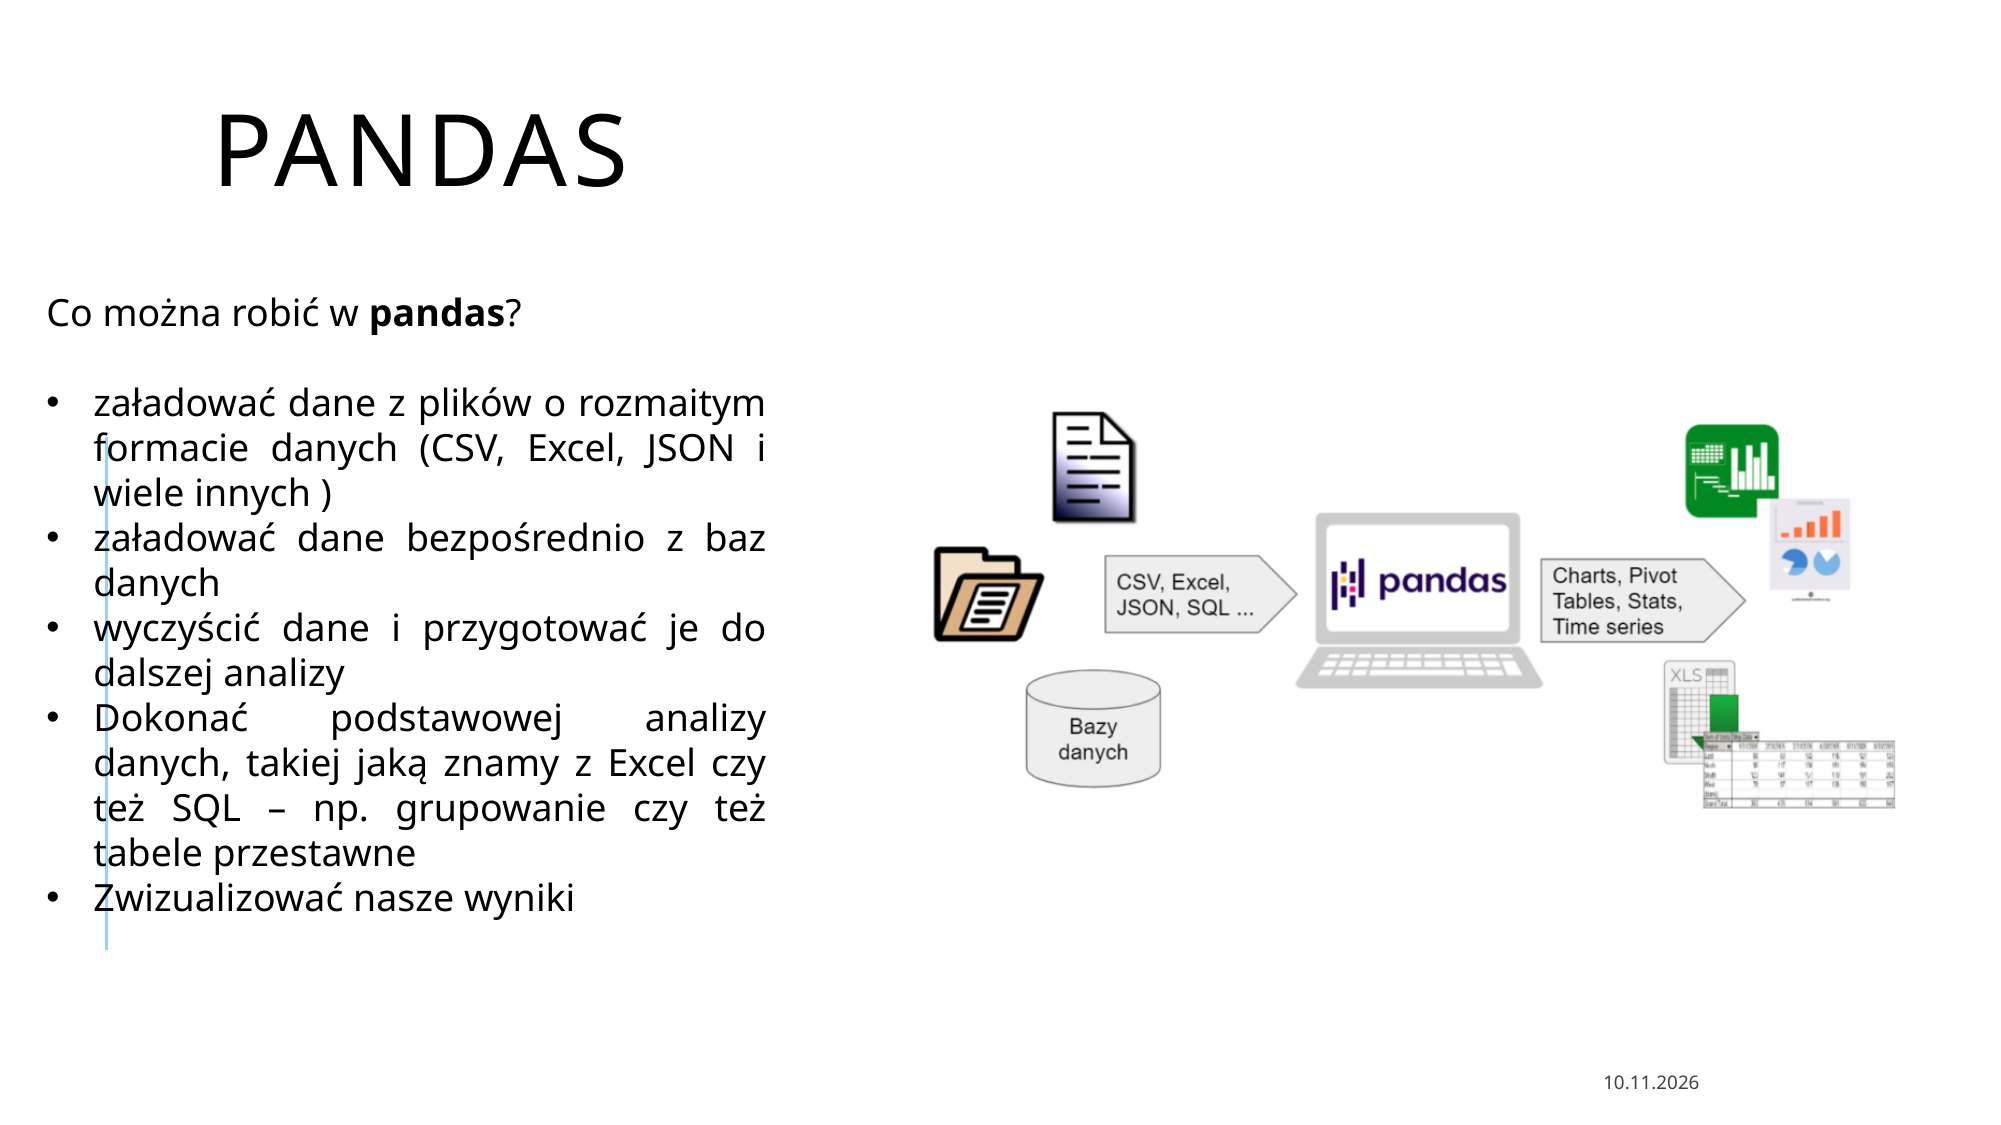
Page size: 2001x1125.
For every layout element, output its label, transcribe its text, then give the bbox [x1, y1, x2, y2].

text_box Co można robić w pandas? załadować dane z plików o rozmaitym formacie danych (CSV, Excel, JSON i wiele innych ) załadować dane bezpośrednio z baz danych wyczyścić dane i przygotować je do dalszej analizy Dokonać podstawowej analizy danych, takiej jaką znamy z Excel czy też SQL – np. grupowanie czy też tabele przestawne Zwizualizować nasze wyniki [31, 281, 782, 927]
title pandas [212, 99, 1824, 306]
picture [883, 395, 1983, 823]
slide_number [1247, 1053, 1715, 1114]
